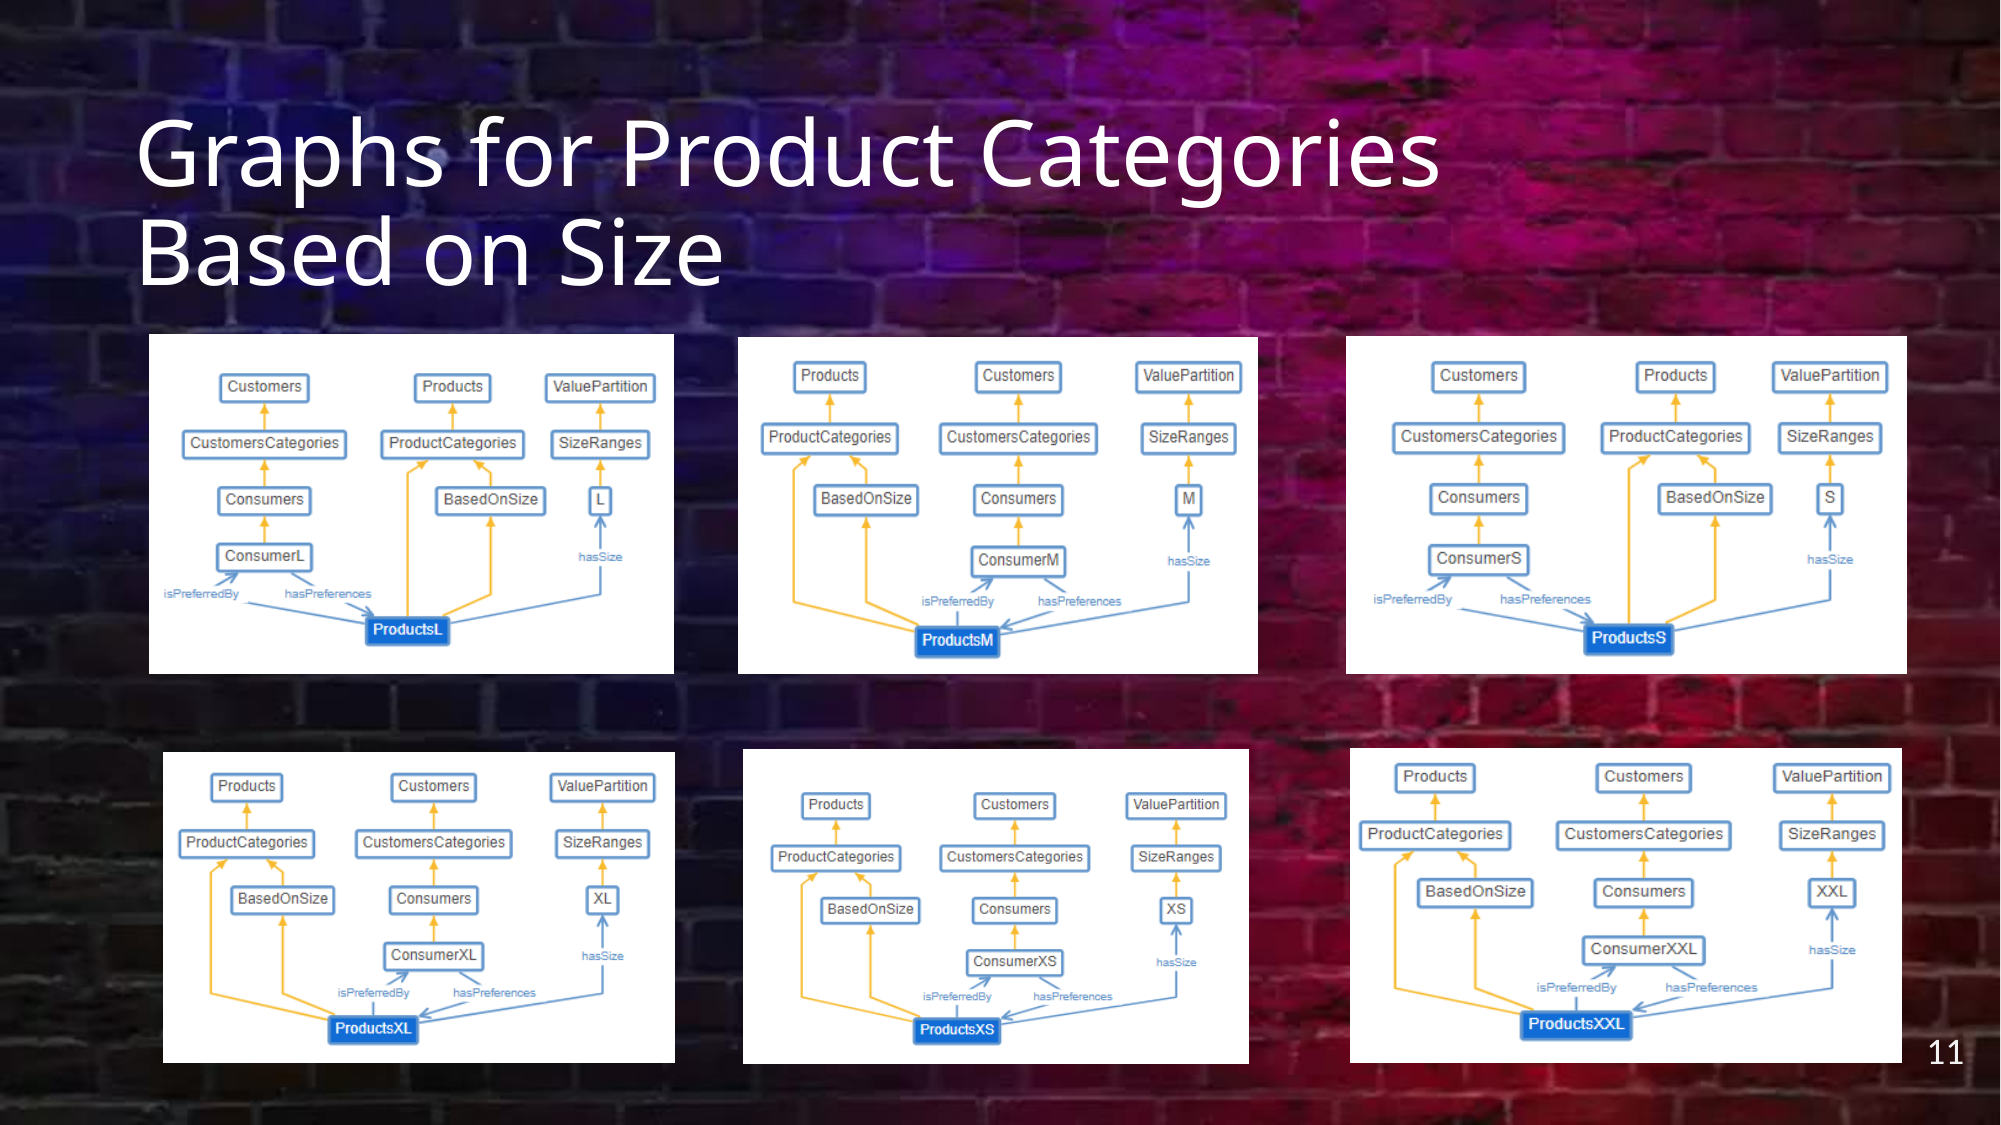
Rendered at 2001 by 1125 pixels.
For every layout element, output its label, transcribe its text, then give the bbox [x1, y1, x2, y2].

text_box 11 [1911, 1019, 1985, 1080]
text_box Graphs for Product Categories Based on Size [120, 99, 1845, 317]
picture [0, 0, 2001, 1125]
